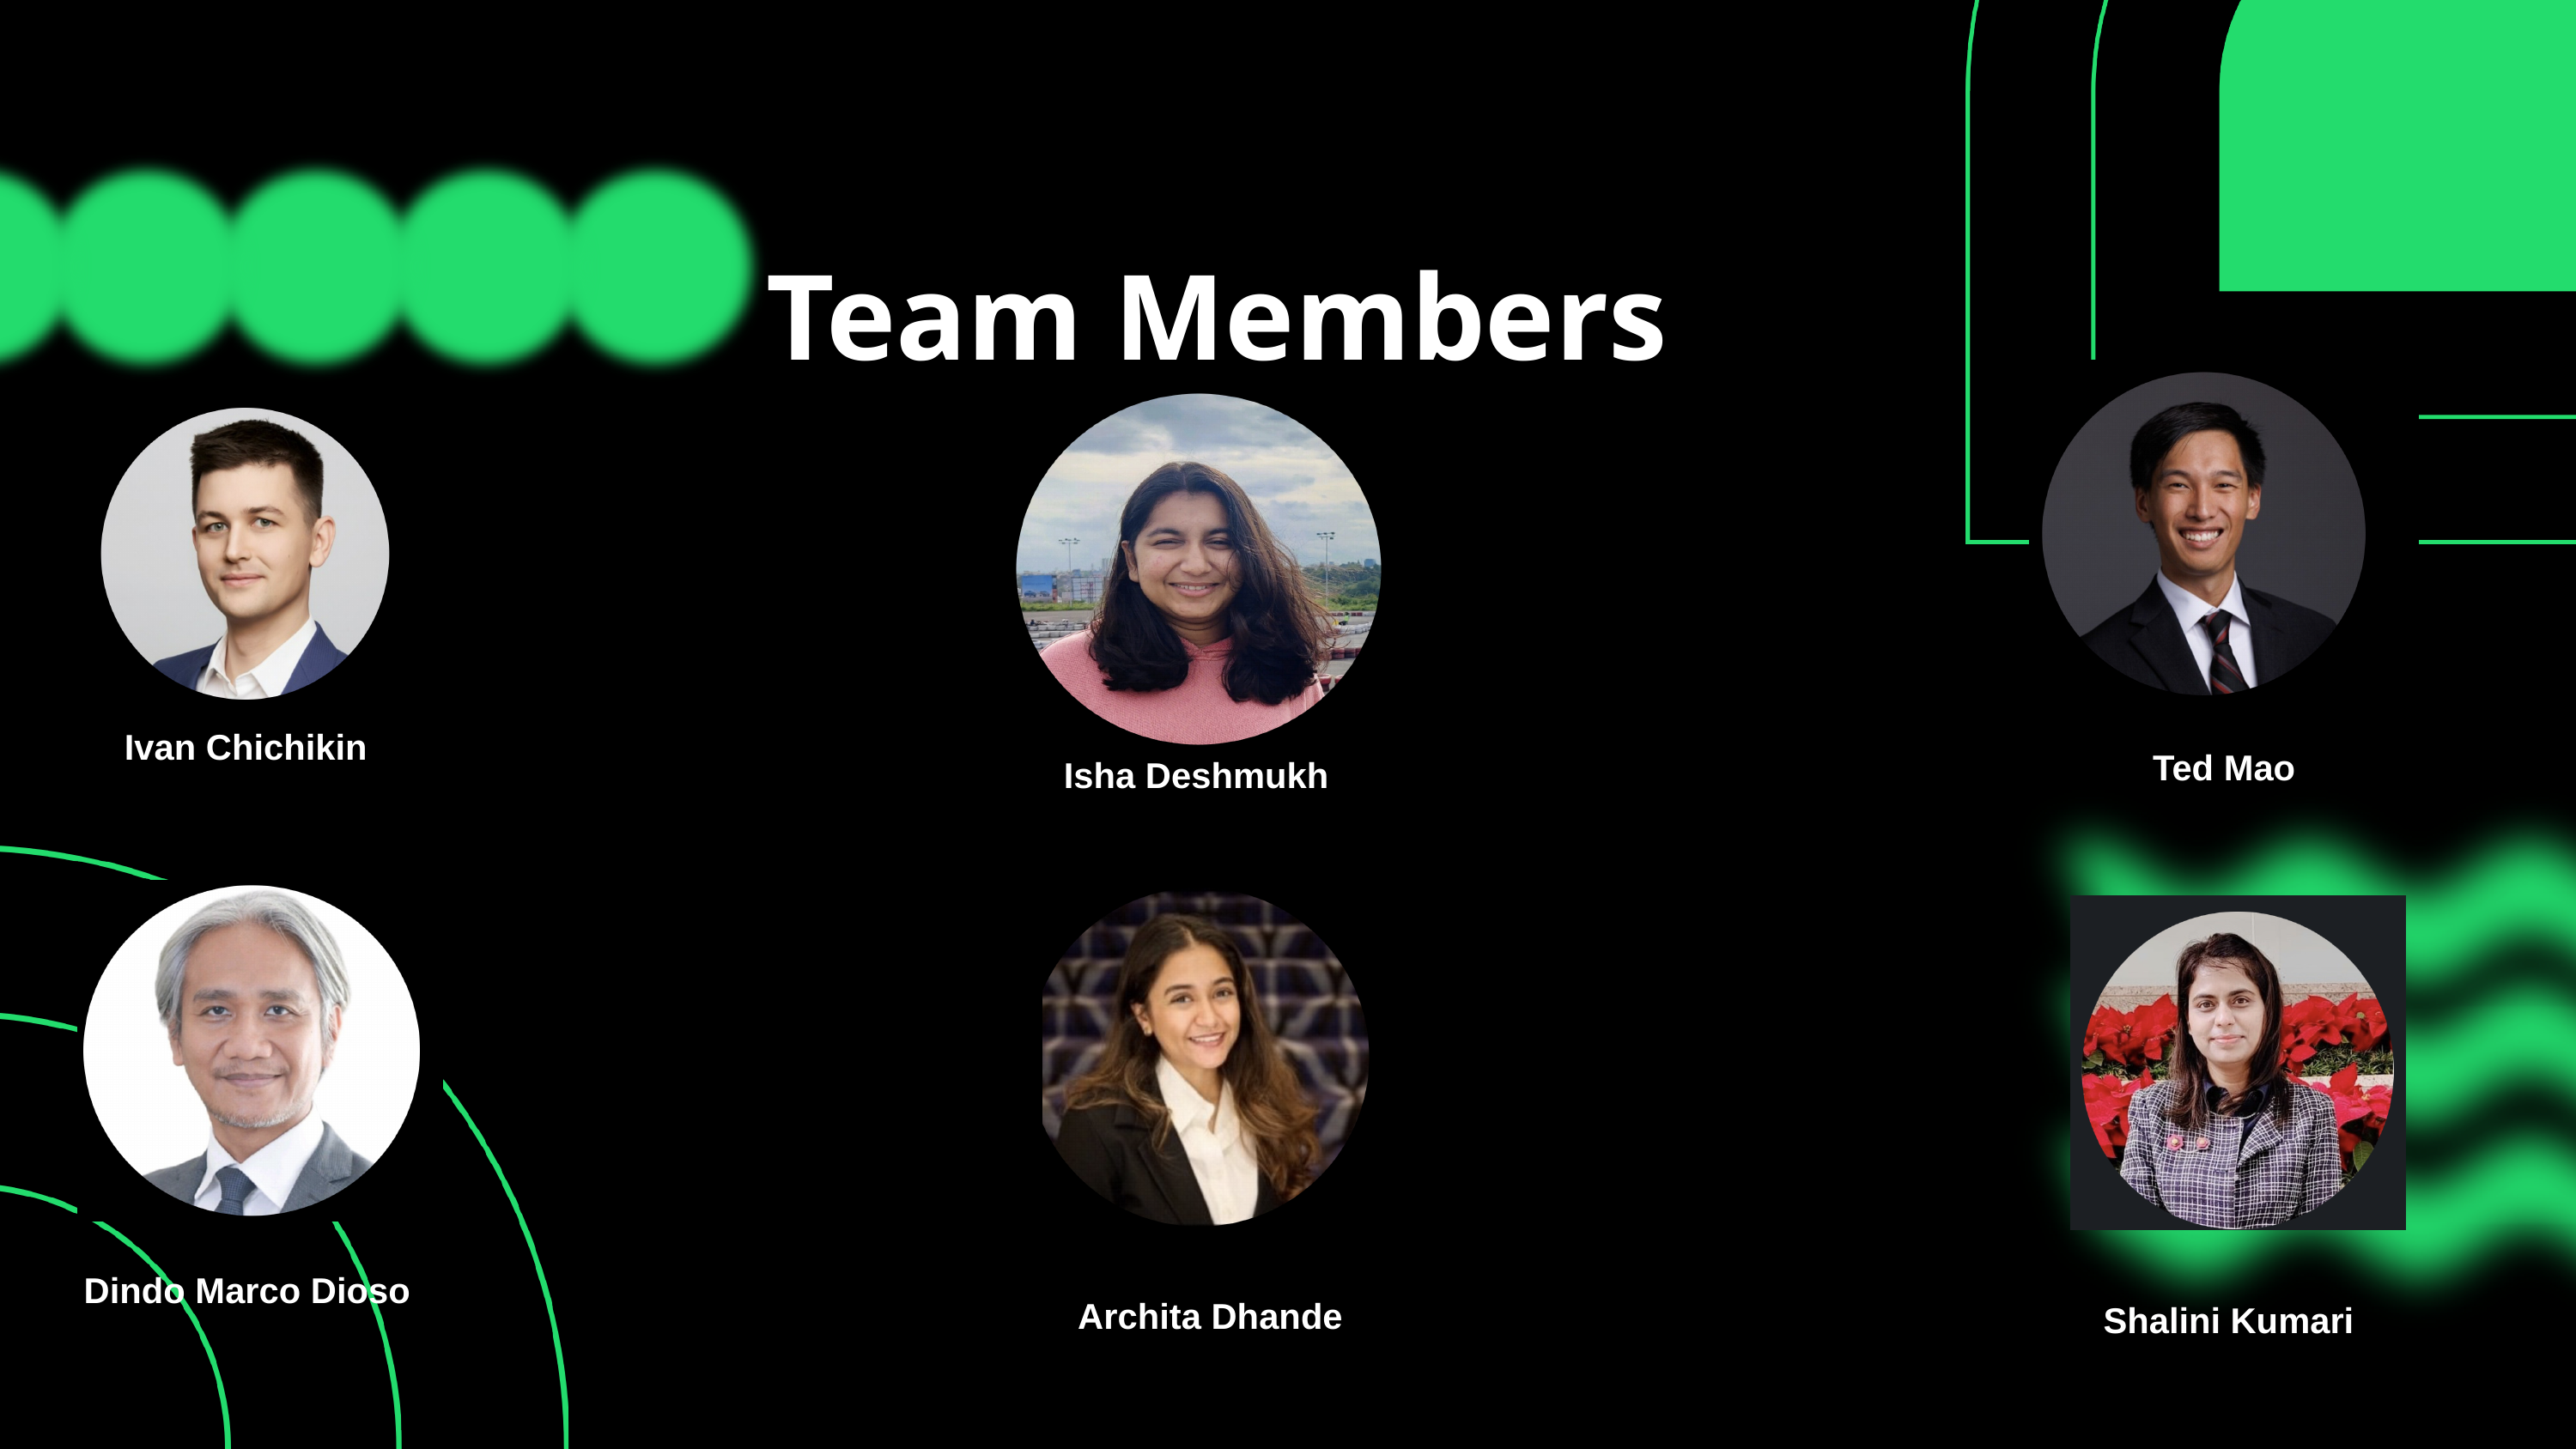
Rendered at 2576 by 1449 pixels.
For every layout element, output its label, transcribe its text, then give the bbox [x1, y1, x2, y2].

picture [0, 148, 775, 385]
subtitle Team Members [412, 221, 2008, 312]
text_box Ted Mao [1984, 738, 2464, 794]
text_box Ivan Chichikin [5, 718, 486, 773]
picture [100, 402, 392, 707]
text_box Shalini Kumari [1988, 1291, 2469, 1347]
picture [0, 846, 569, 1449]
picture [2008, 744, 2576, 1384]
picture [1965, 0, 2576, 707]
text_box Isha Deshmukh [956, 746, 1437, 802]
text_box Archita Dhande [970, 1287, 1451, 1343]
picture [992, 388, 1401, 747]
picture [1042, 888, 1378, 1231]
text_box Dindo Marco Dioso [7, 1260, 488, 1317]
